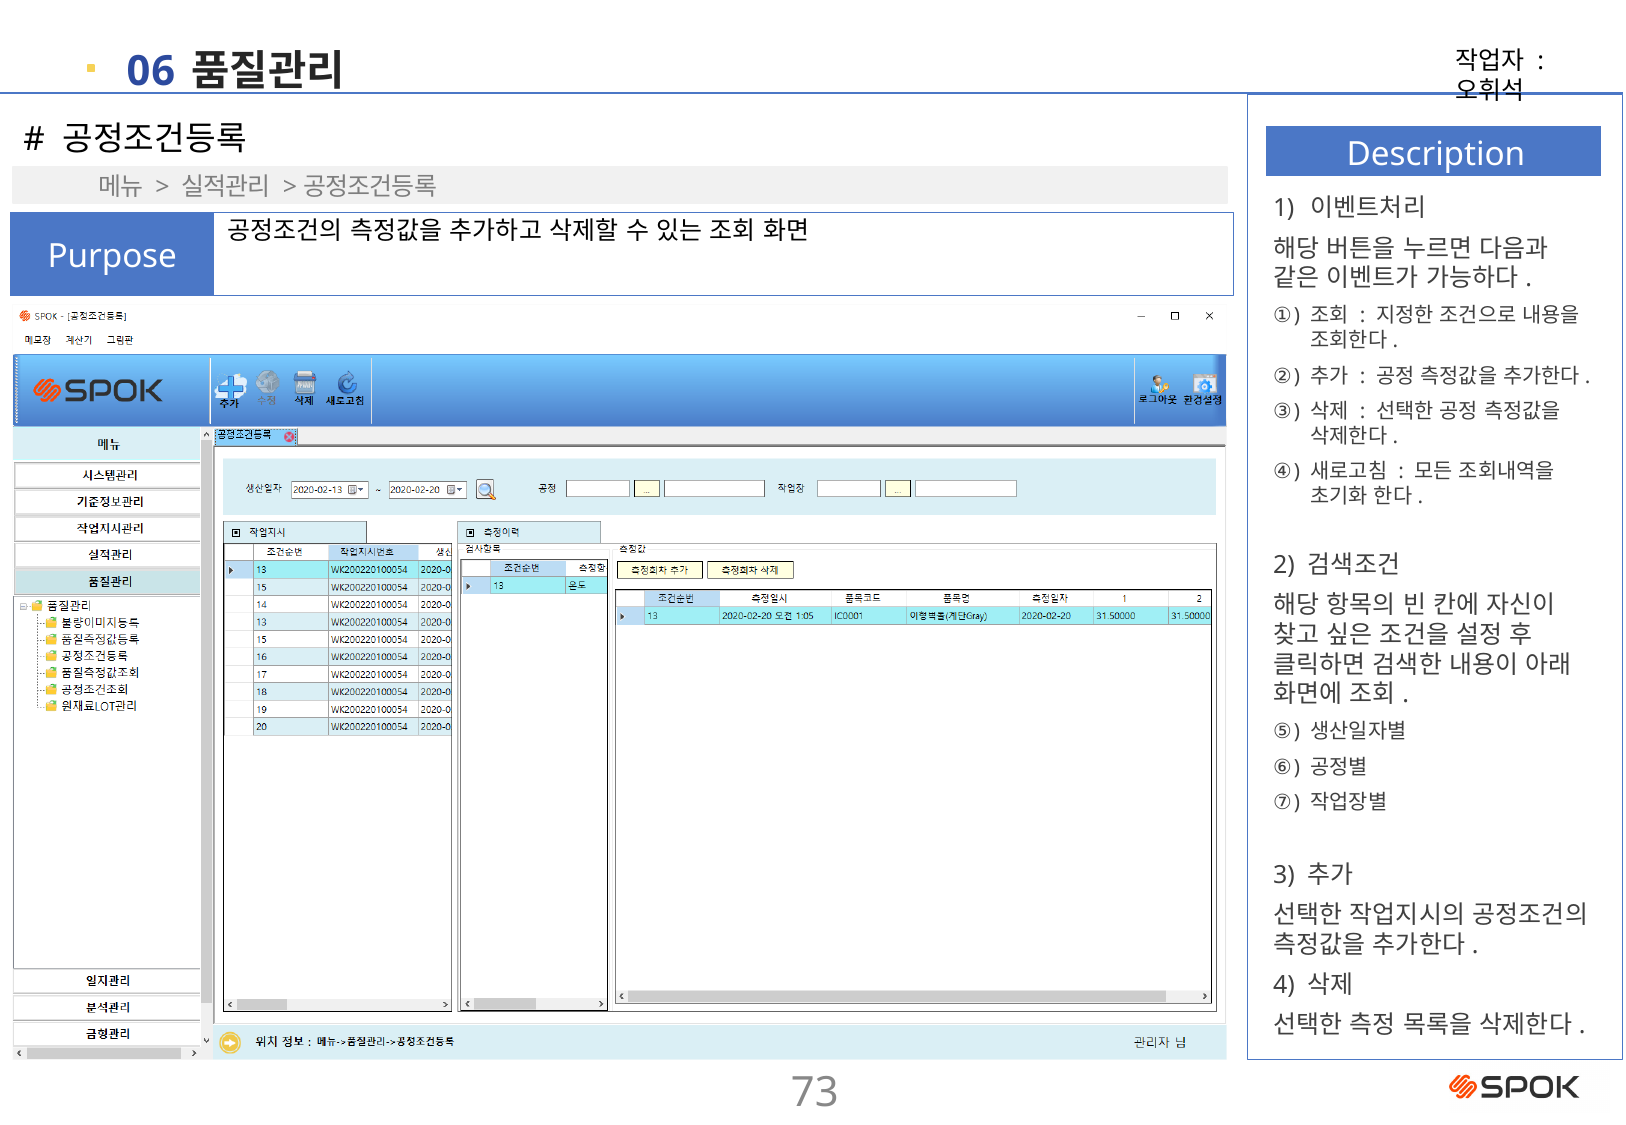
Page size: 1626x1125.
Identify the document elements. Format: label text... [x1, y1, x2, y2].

picture [12, 304, 1227, 1060]
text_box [0, 92, 1623, 1060]
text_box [87, 42, 408, 92]
picture [1449, 1060, 1610, 1114]
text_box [11, 166, 1229, 205]
slide_number 73 [781, 1070, 844, 1116]
text_box 작업자 : 오휘석 [1440, 37, 1625, 95]
